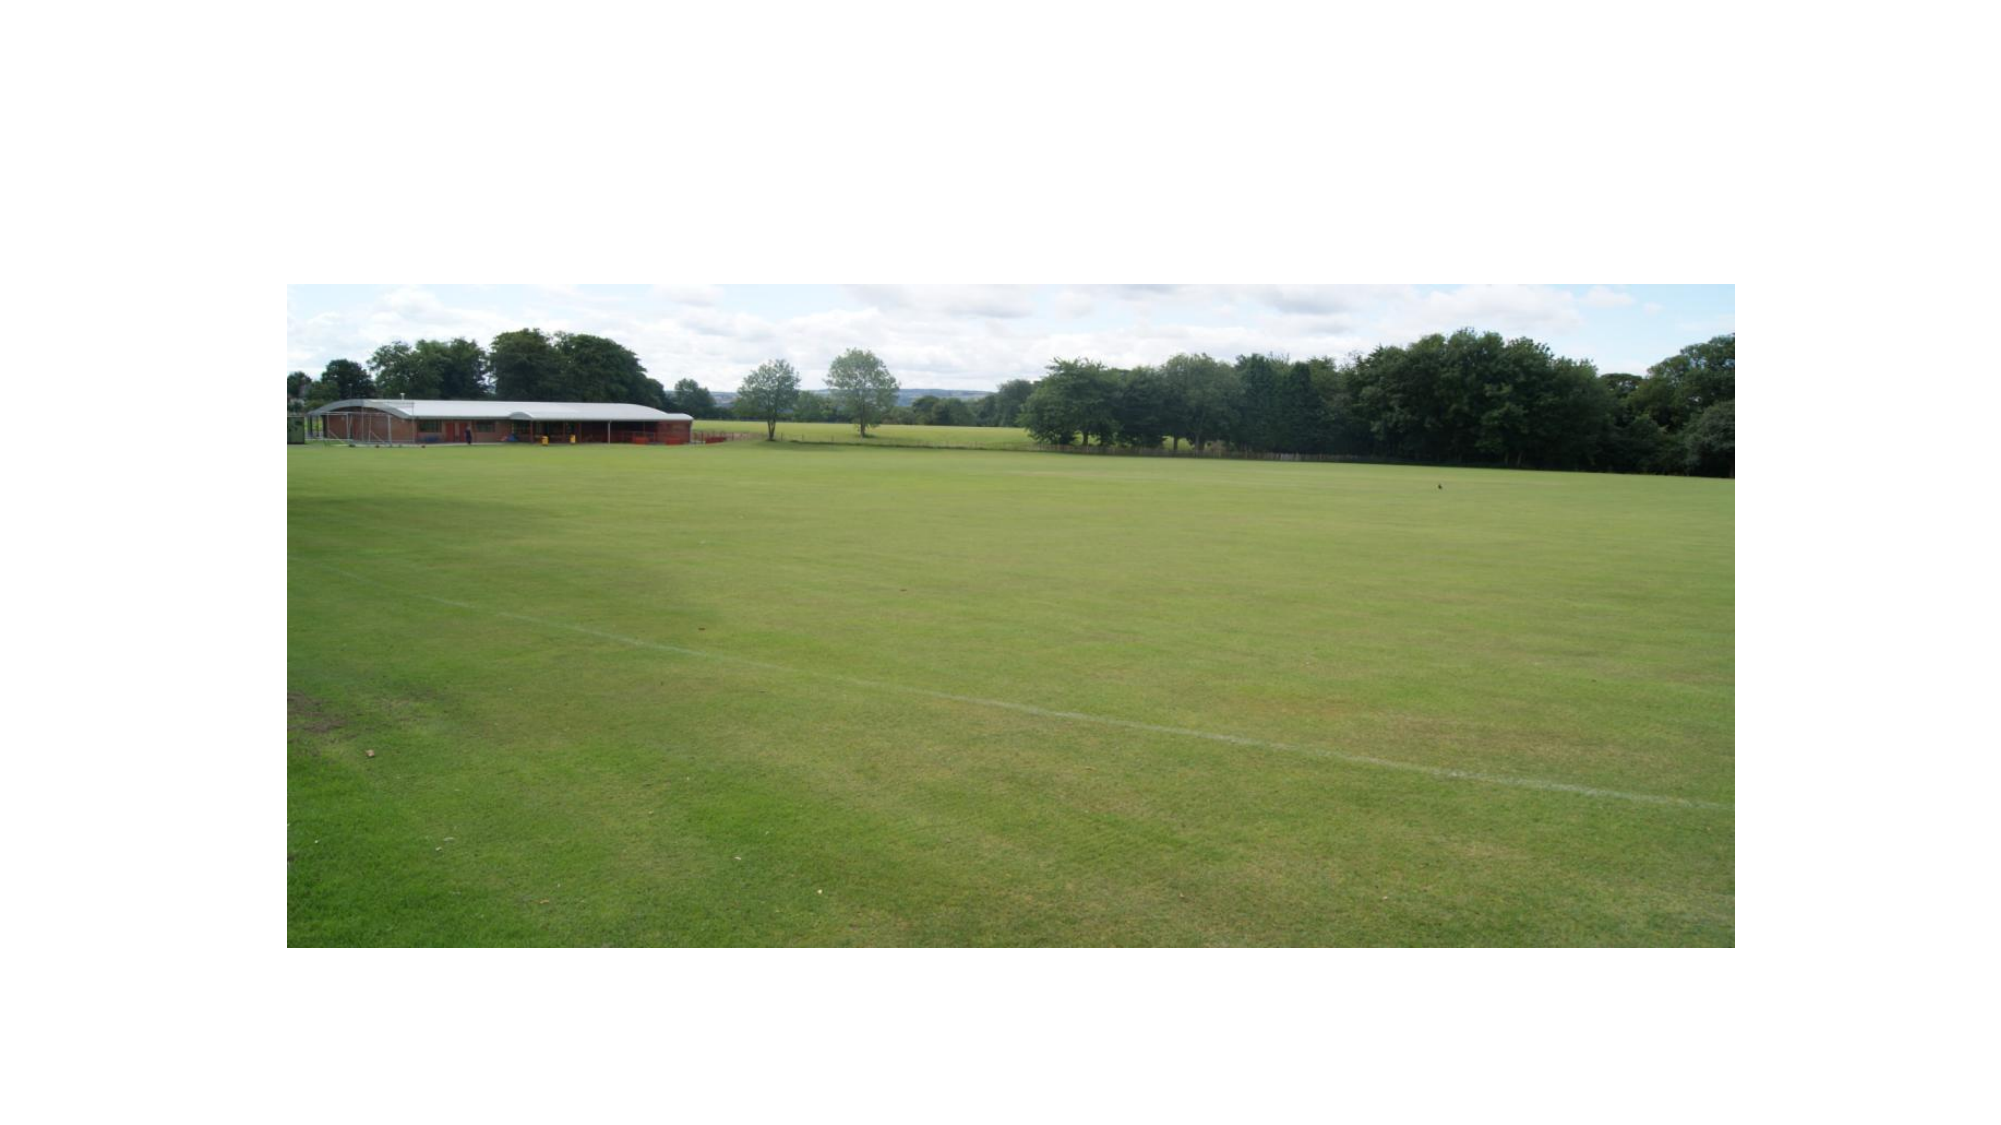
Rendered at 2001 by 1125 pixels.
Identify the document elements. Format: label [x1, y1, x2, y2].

picture [287, 284, 1735, 948]
